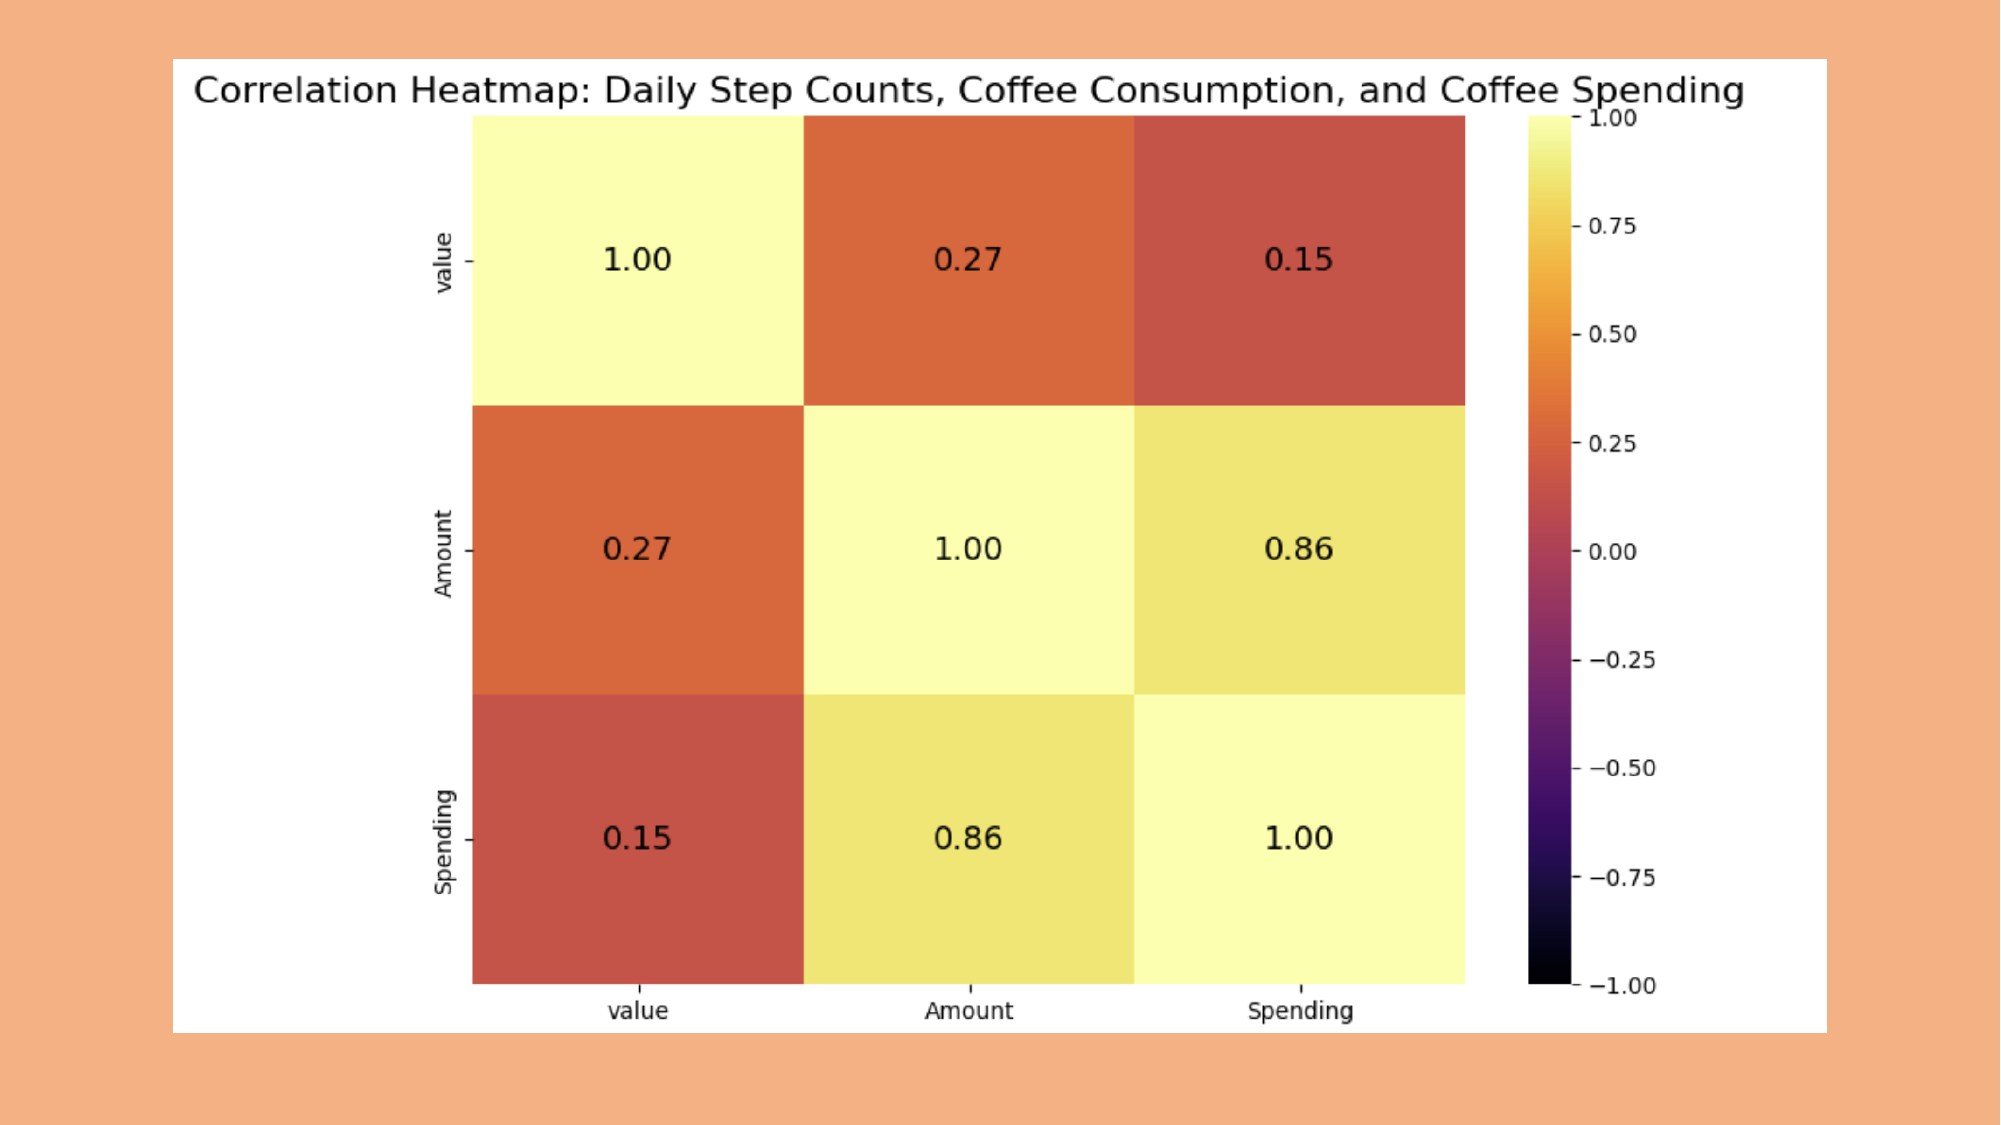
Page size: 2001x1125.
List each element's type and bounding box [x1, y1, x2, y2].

list [173, 59, 1827, 1033]
